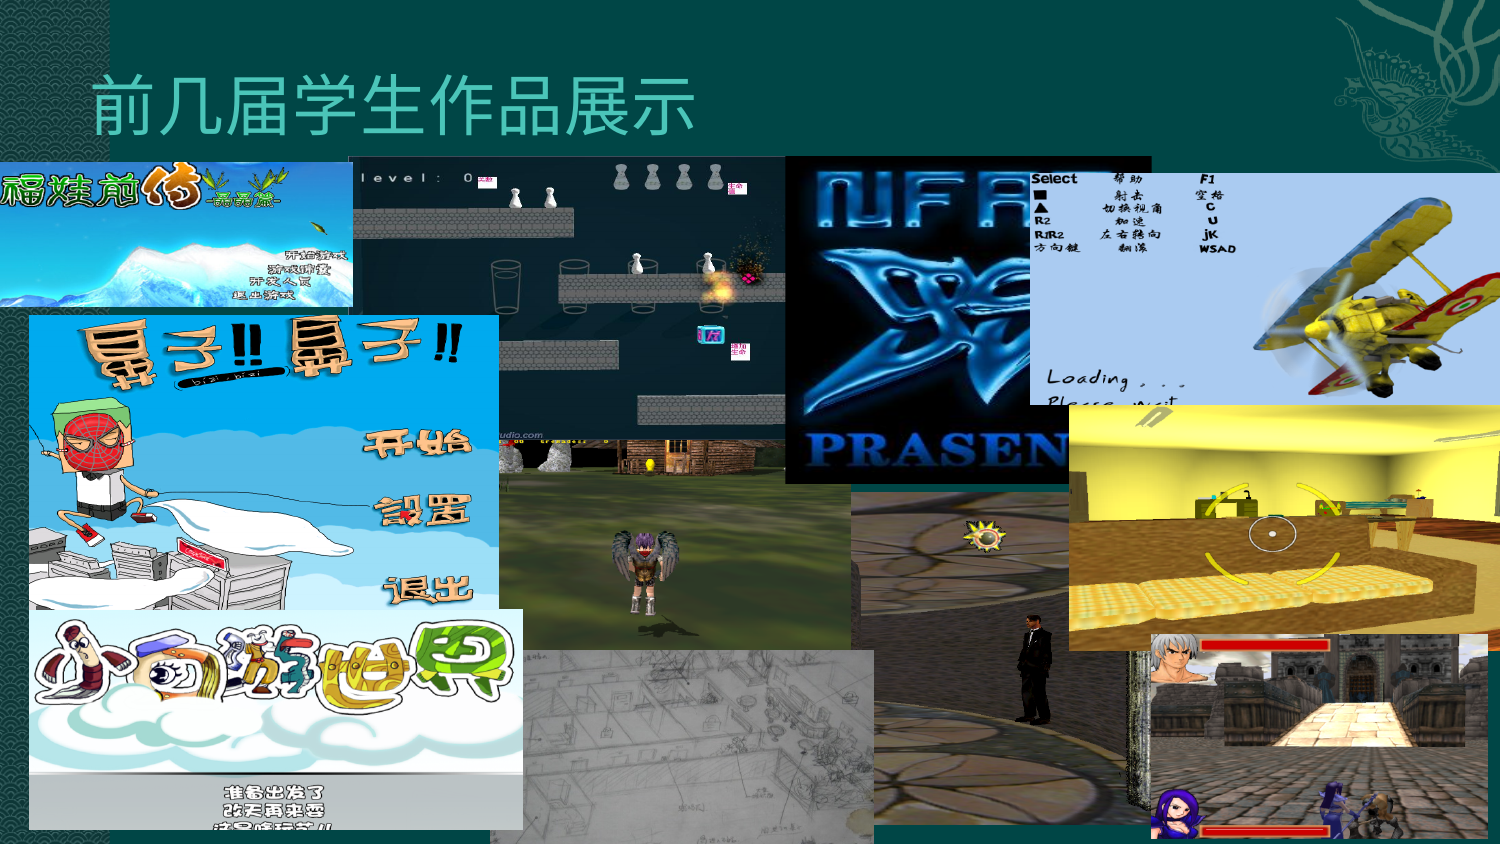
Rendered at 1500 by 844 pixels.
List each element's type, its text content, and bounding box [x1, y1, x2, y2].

picture [0, 0, 1500, 844]
title 前几届学生作品展示 [75, 33, 1351, 162]
